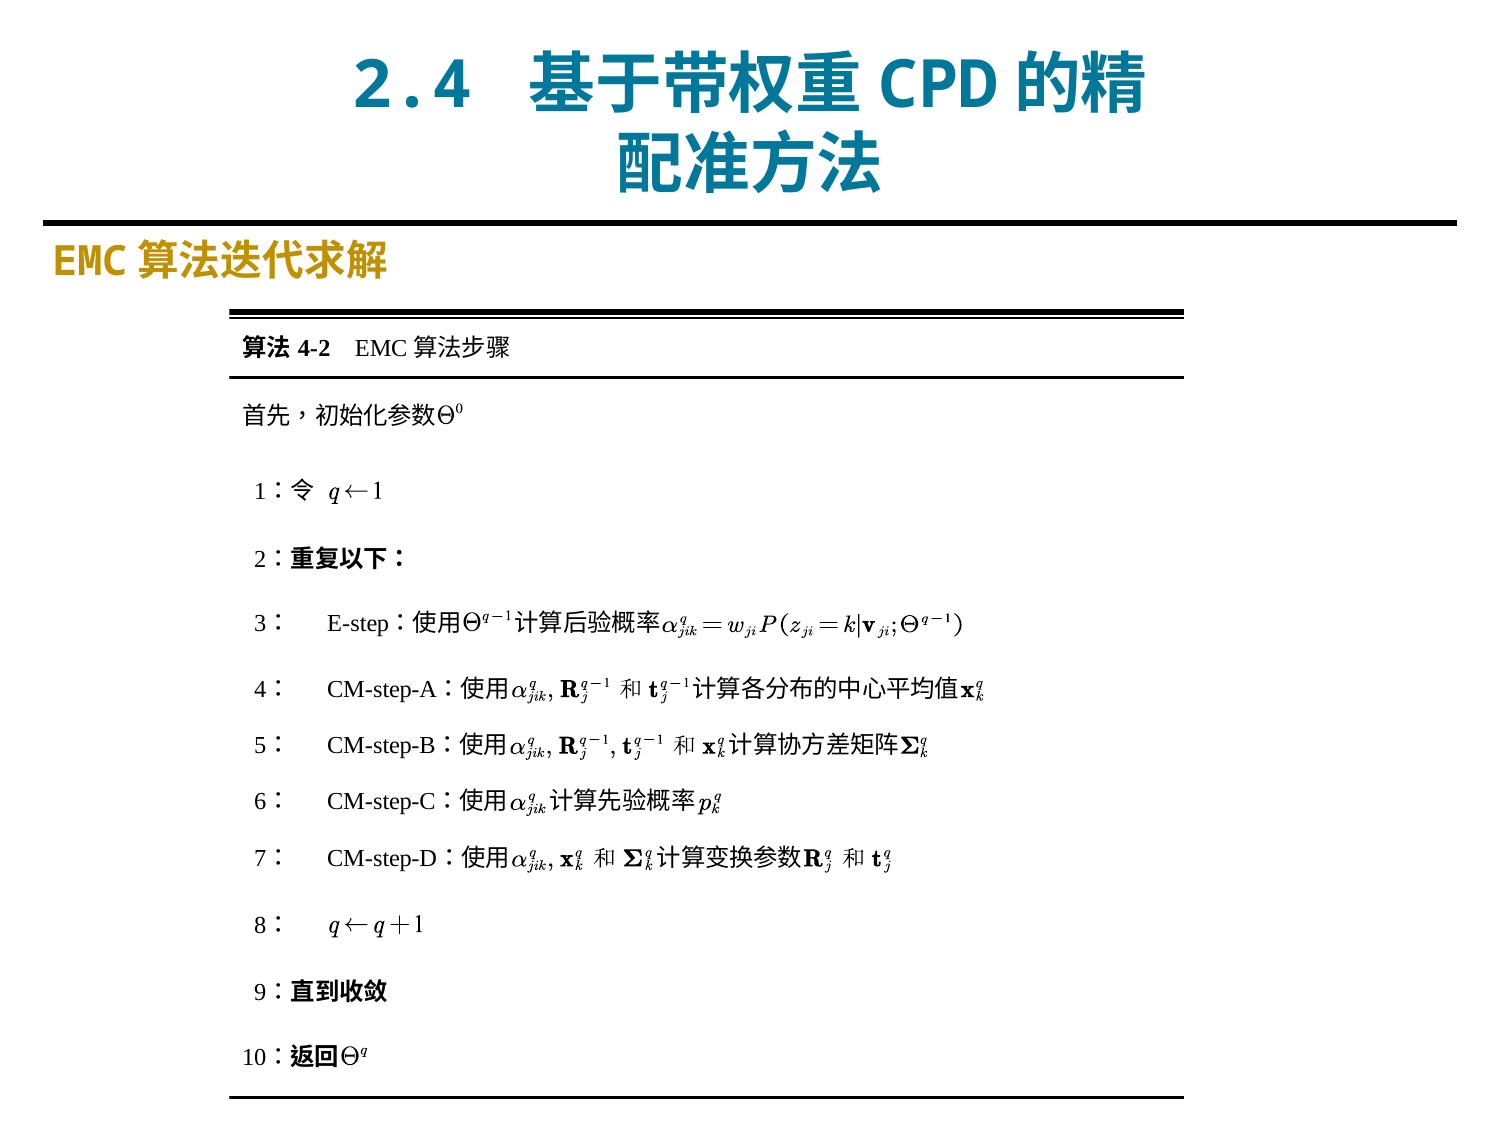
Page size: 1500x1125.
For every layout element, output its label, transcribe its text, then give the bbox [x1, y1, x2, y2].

text_box EMC算法迭代求解 [37, 226, 1428, 298]
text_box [229, 308, 1276, 1125]
text_box 2.4 基于带权重CPD的精配准方法 [320, 33, 1180, 209]
